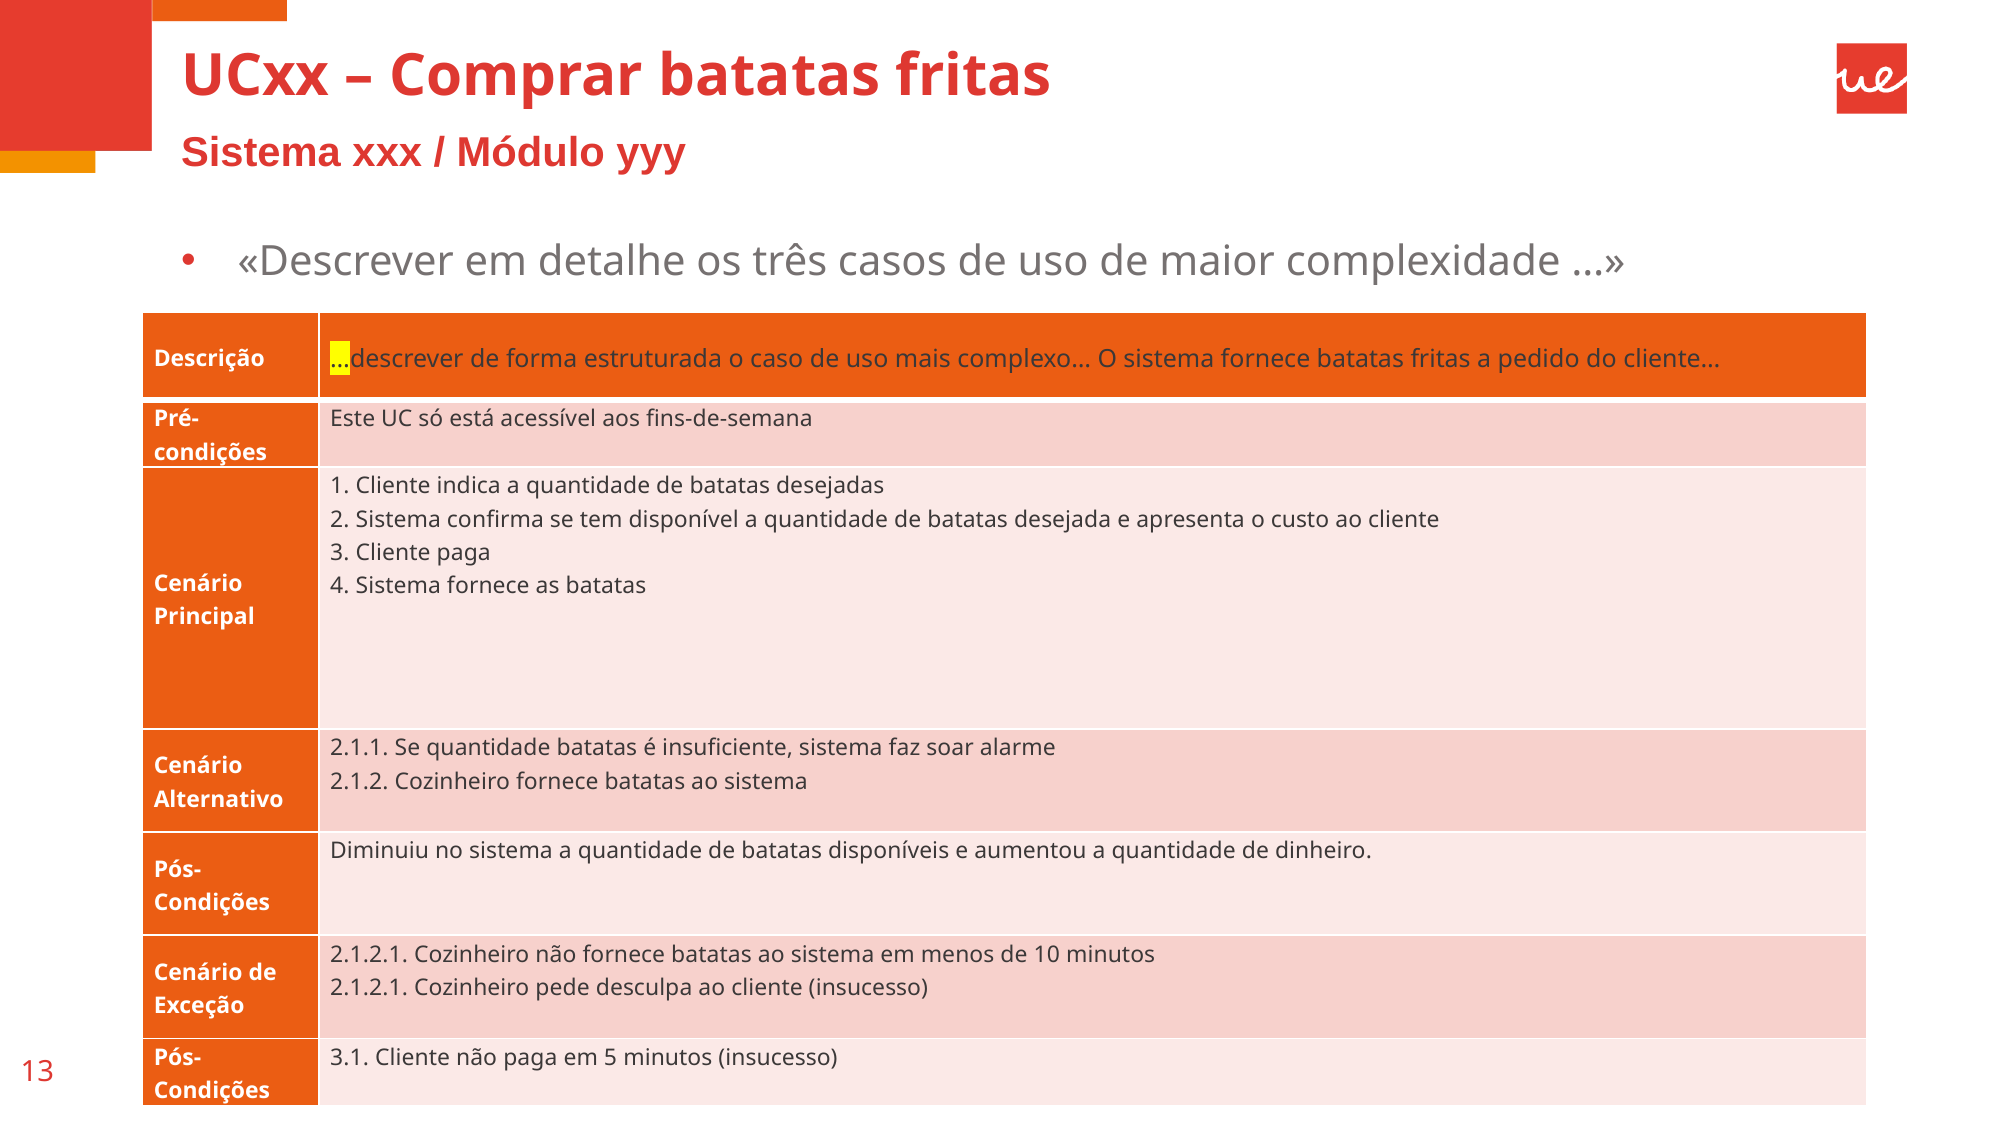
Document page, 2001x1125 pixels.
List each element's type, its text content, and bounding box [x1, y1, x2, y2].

table_header …descrever de forma estruturada o caso de uso mais complexo… O sistema fornece batatas fritas a pedido do cliente… [320, 313, 1866, 397]
slide_number 13 [2, 1044, 73, 1105]
title UCxx – Comprar batatas fritas [166, 38, 1728, 106]
picture [0, 0, 287, 174]
table_cell Este UC só está acessível aos fins-de-semana [320, 403, 1866, 466]
table_cell Pré-condições [143, 403, 318, 466]
table_cell Cenário Principal [143, 468, 318, 728]
table_header Descrição [143, 313, 318, 397]
table_cell 2.1.1. Se quantidade batatas é insuficiente, sistema faz soar alarme 2.1.2. Cozinheiro fornece batatas ao sistema [320, 730, 1866, 831]
table_cell Diminuiu no sistema a quantidade de batatas disponíveis e aumentou a quantidade de dinheiro. [320, 833, 1866, 934]
subtitle Sistema xxx / Módulo yyy [166, 122, 1728, 186]
table_cell Cenário de Exceção [143, 936, 318, 1038]
table_cell 3.1. Cliente não paga em 5 minutos (insucesso) [320, 1039, 1866, 1105]
table_cell 1. Cliente indica a quantidade de batatas desejadas 2. Sistema confirma se tem disponível a quantidade de batatas desejada e apresenta o custo ao cliente 3. Cliente paga 4. Sistema fornece as batatas [320, 468, 1866, 728]
picture [1826, 34, 1916, 123]
list «Descrever em detalhe os três casos de uso de maior complexidade …» [166, 231, 1916, 313]
table_cell 2.1.2.1. Cozinheiro não fornece batatas ao sistema em menos de 10 minutos 2.1.2.1. Cozinheiro pede desculpa ao cliente (insucesso) [320, 936, 1866, 1038]
table_cell Pós-Condições [143, 833, 318, 934]
table_cell Cenário Alternativo [143, 730, 318, 831]
table_cell Pós-Condições [143, 1039, 318, 1105]
